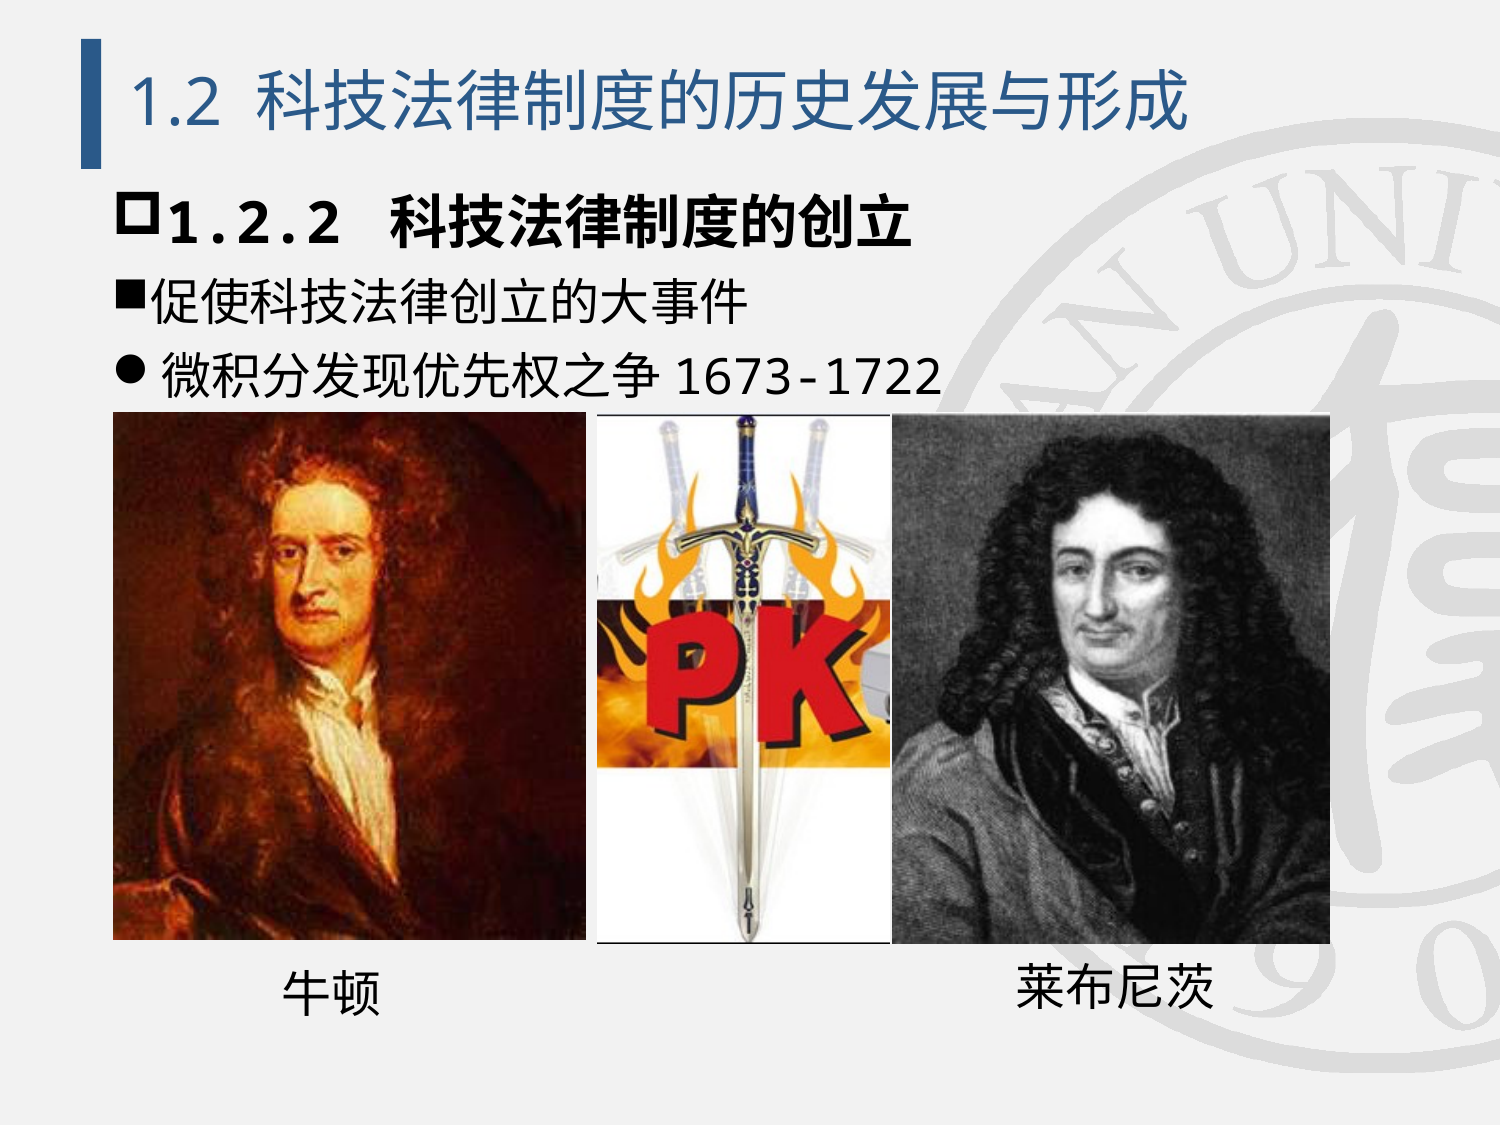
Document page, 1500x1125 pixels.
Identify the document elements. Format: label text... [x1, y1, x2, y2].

text_box 莱布尼茨 [1001, 947, 1332, 1023]
text_box 牛顿 [266, 955, 433, 1030]
picture [113, 412, 586, 940]
picture [597, 412, 890, 944]
title 1.2 科技法律制度的历史发展与形成 [113, 49, 1387, 159]
list 1.2.2 科技法律制度的创立 促使科技法律创立的大事件 微积分发现优先权之争1673-1722 [96, 185, 1387, 1014]
picture [892, 412, 1330, 944]
